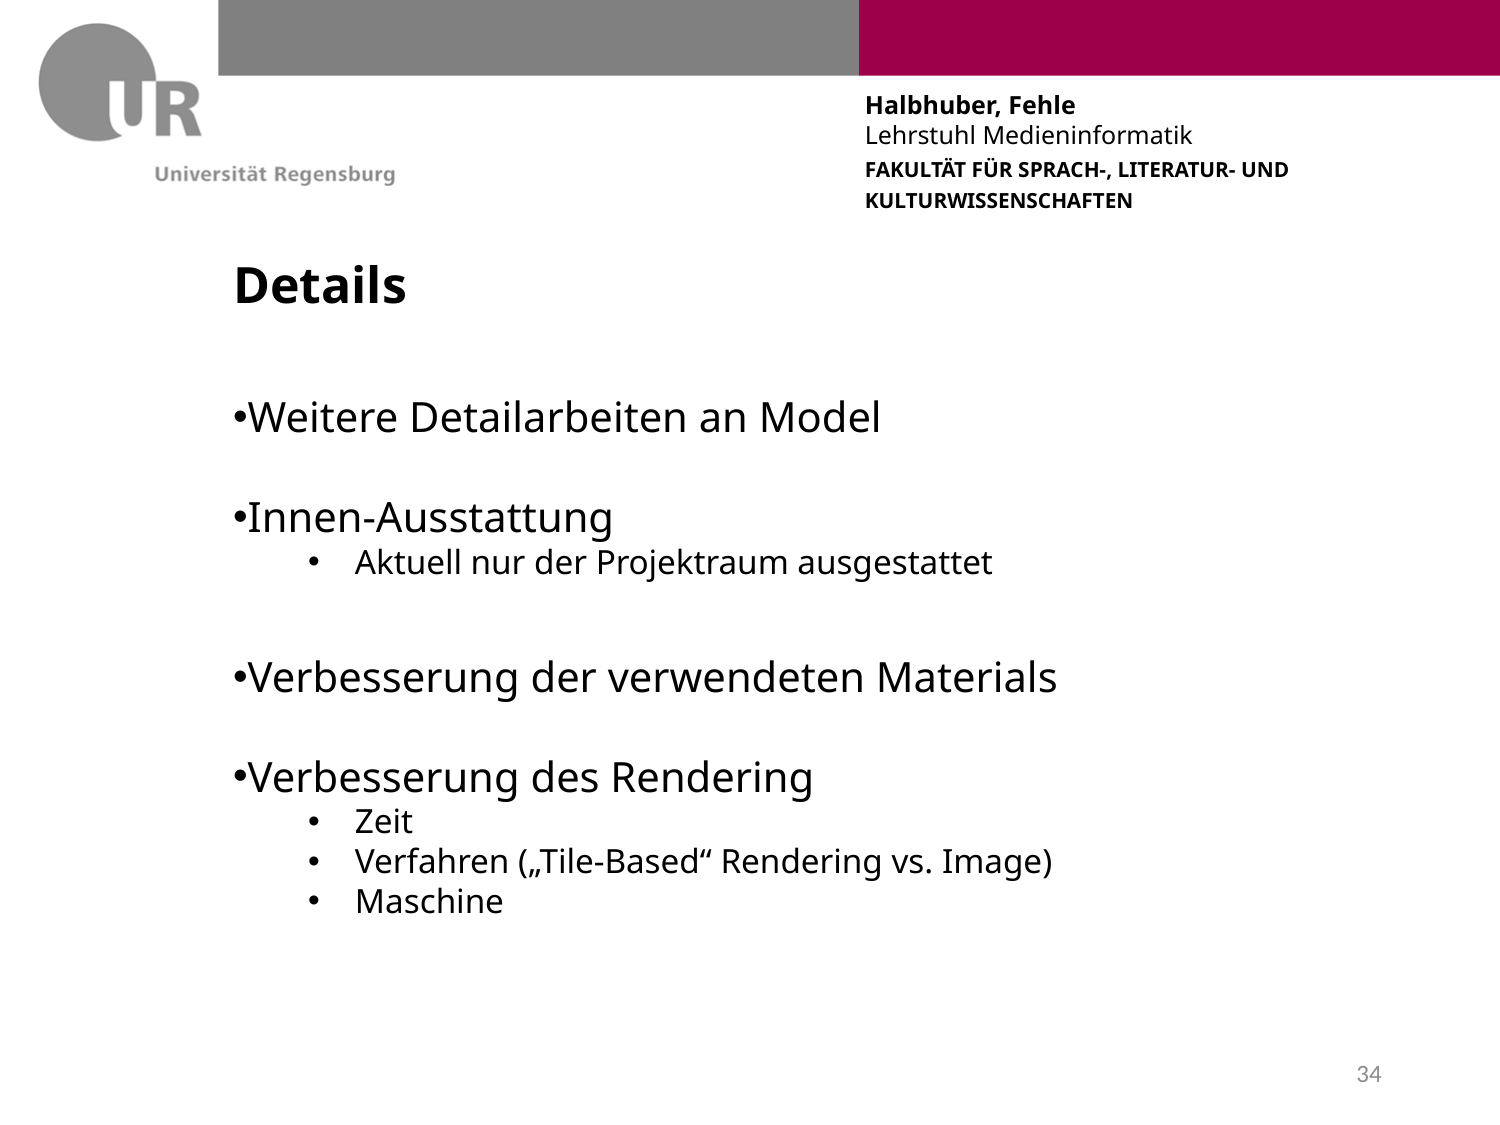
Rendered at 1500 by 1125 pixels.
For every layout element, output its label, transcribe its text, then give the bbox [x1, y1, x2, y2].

slide_number 34 [1059, 1042, 1397, 1103]
title Details [218, 246, 1398, 361]
list Weitere Detailarbeiten an Model Innen-Ausstattung Aktuell nur der Projektraum ausgestattet Verbesserung der verwendeten Materials Verbesserung des Rendering Zeit Verfahren („Tile-Based“ Rendering vs. Image) Maschine [218, 383, 1400, 1034]
picture [17, 18, 419, 209]
